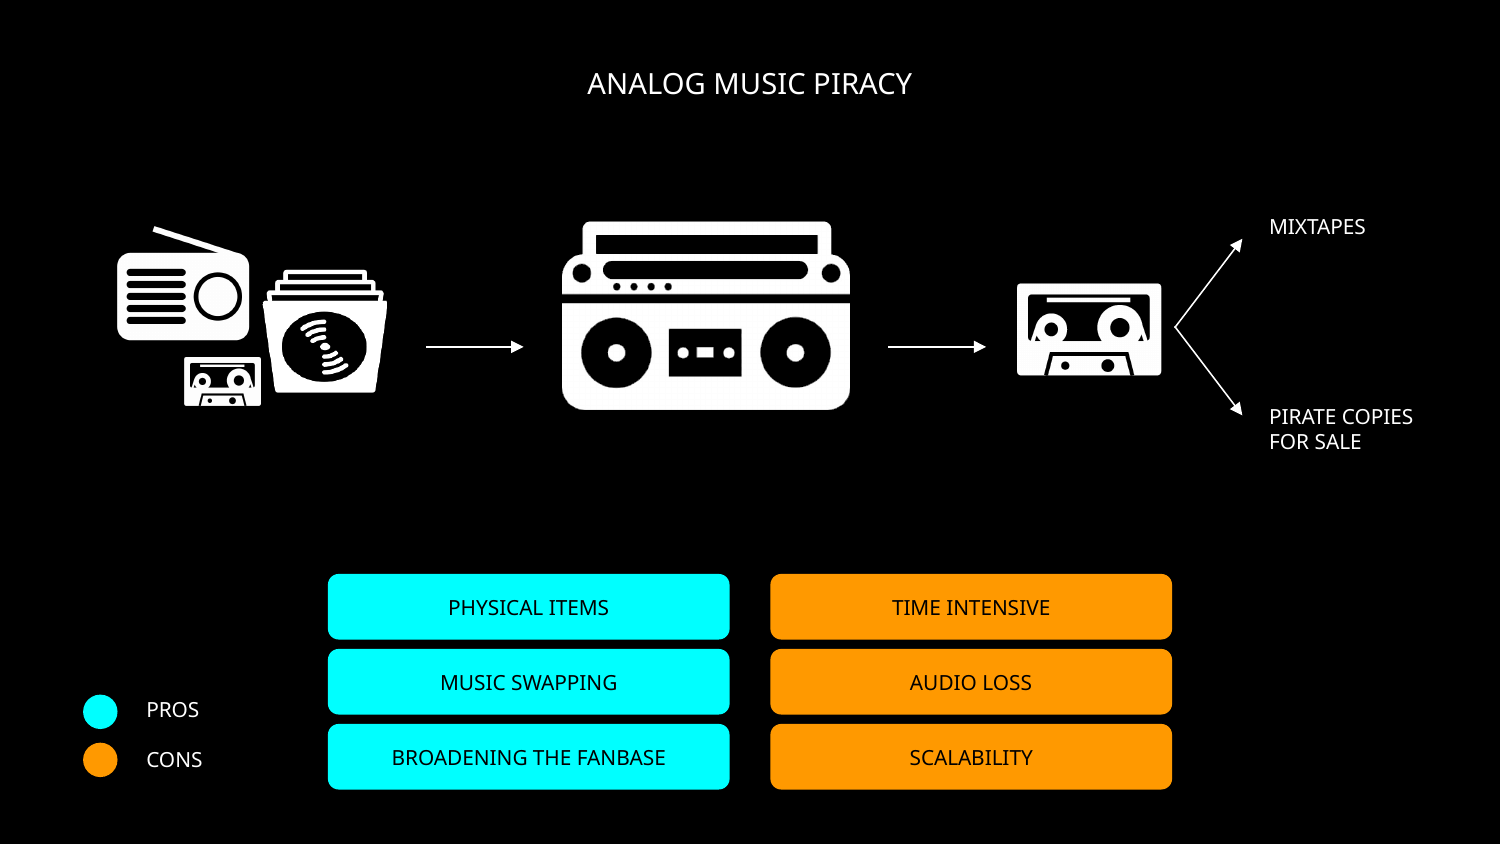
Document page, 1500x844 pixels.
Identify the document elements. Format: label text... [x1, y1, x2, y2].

text_box [83, 694, 118, 730]
text_box ANALOG MUSIC PIRACY [467, 50, 1033, 116]
text_box [83, 742, 118, 778]
text_box MIXTAPES [1254, 200, 1460, 251]
text_box TIME INTENSIVE [770, 573, 1173, 640]
text_box CONS [131, 734, 288, 785]
text_box PIRATE COPIES FOR SALE [1254, 388, 1429, 469]
text_box PROS [131, 684, 239, 734]
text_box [1174, 326, 1243, 416]
text_box MUSIC SWAPPING [327, 648, 730, 715]
picture [561, 171, 851, 460]
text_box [1174, 238, 1243, 326]
picture [106, 206, 387, 409]
text_box PHYSICAL ITEMS [327, 573, 730, 640]
text_box SCALABILITY [770, 723, 1173, 790]
text_box AUDIO LOSS [770, 648, 1173, 715]
text_box BROADENING THE FANBASE [327, 723, 730, 790]
picture [1010, 276, 1165, 381]
